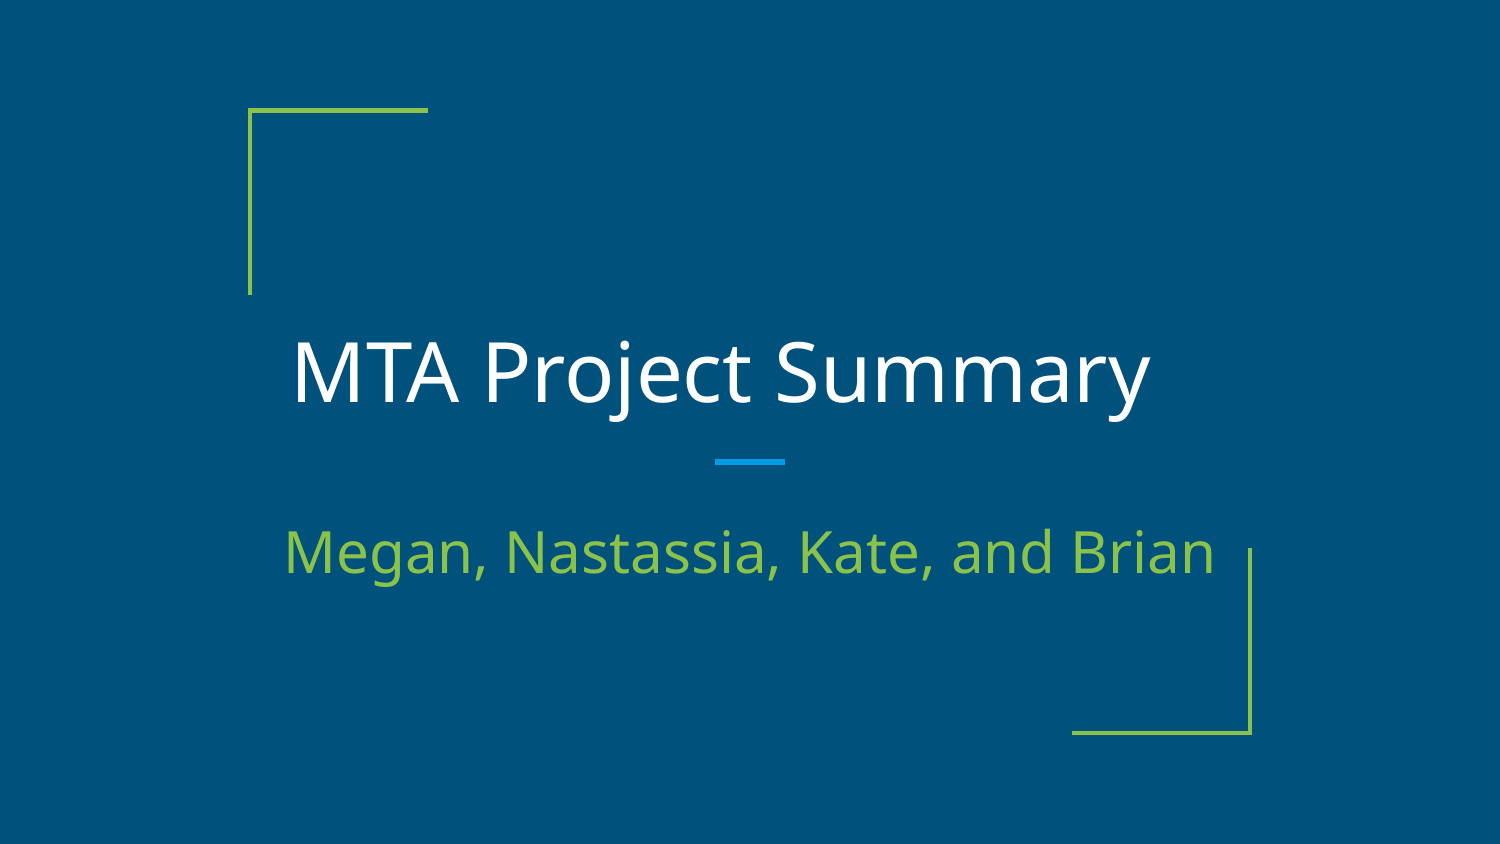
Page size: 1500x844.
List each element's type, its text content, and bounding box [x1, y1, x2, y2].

subtitle Megan, Nastassia, Kate, and Brian [237, 500, 1263, 650]
title MTA Project Summary [275, 195, 1279, 435]
